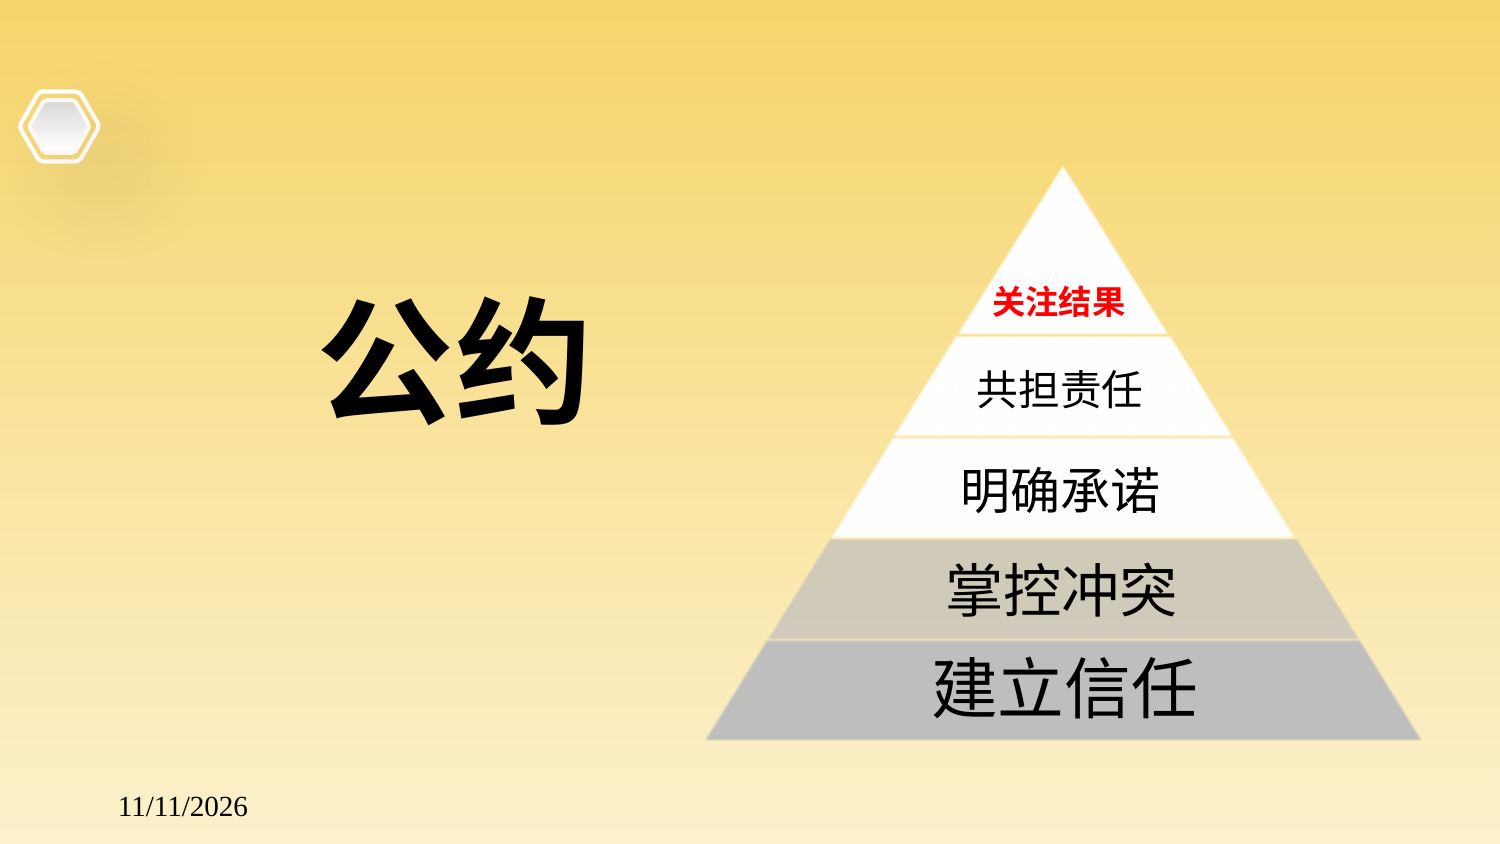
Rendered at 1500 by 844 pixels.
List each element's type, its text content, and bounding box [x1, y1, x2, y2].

text_box 公约 [295, 268, 615, 448]
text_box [824, 161, 1293, 336]
slide_number [103, 782, 441, 827]
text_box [826, 436, 1298, 539]
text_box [765, 538, 1361, 640]
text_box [825, 335, 1294, 437]
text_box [702, 639, 1424, 741]
